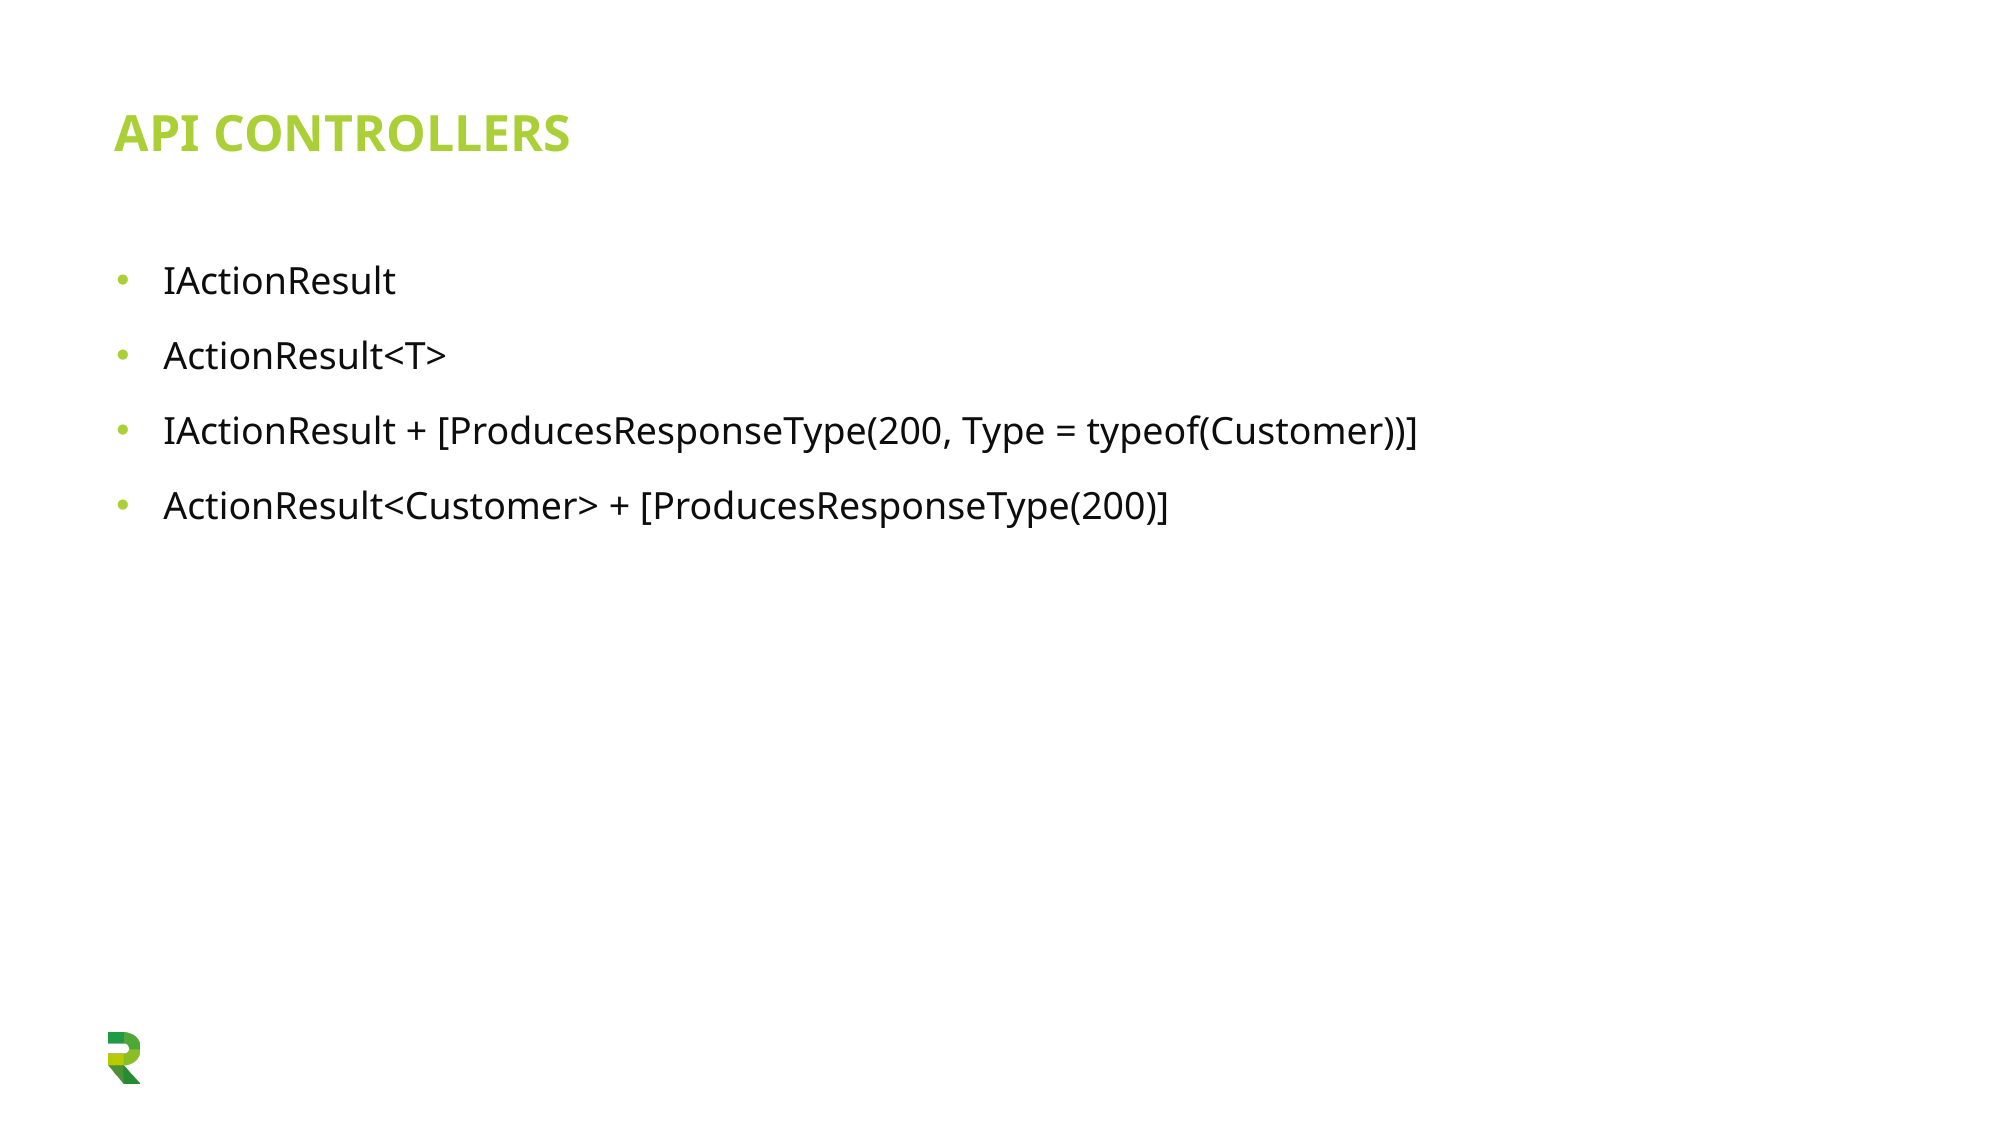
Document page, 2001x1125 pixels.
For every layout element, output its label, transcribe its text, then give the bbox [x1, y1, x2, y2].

title API Controllers [99, 83, 1900, 180]
list IActionResult ActionResult<T> IActionResult + [ProducesResponseType(200, Type = typeof(Customer))] ActionResult<Customer> + [ProducesResponseType(200)] [101, 227, 1900, 1018]
